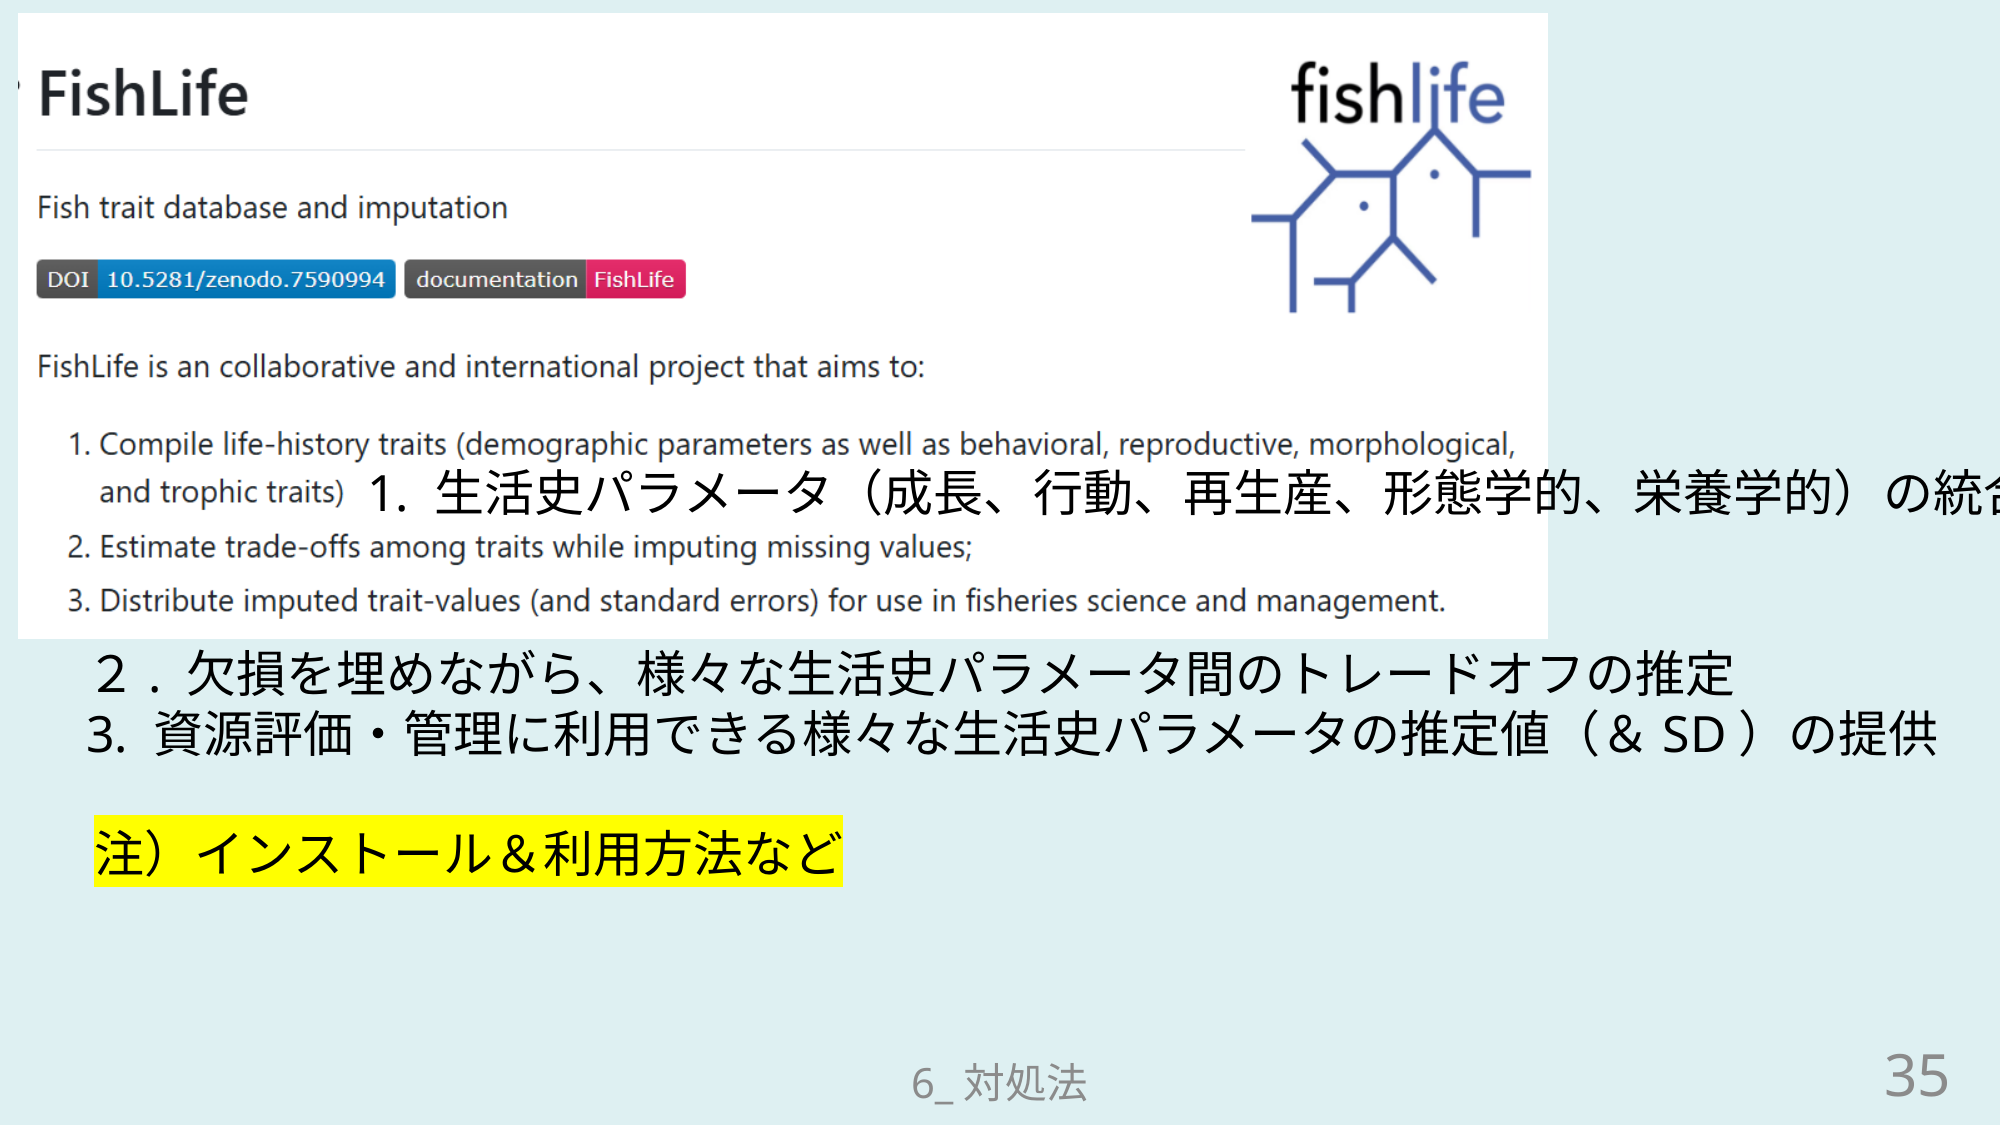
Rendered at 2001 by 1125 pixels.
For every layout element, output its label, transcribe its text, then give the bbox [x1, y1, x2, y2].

text_box ２. 欠損を埋めながら、様々な生活史パラメータ間のトレードオフの推定 3. 資源評価・管理に利用できる様々な生活史パラメータの推定値（＆SD）の提供 [71, 635, 1954, 771]
slide_number 35 [1412, 1042, 1966, 1112]
text_box 1. 生活史パラメータ（成長、行動、再生産、形態学的、栄養学的）の統合 [1548, 454, 2000, 530]
footer 6_対処法 [662, 1052, 1338, 1112]
picture [18, 13, 1548, 639]
text_box 注）インストール＆利用方法など [79, 815, 1932, 891]
